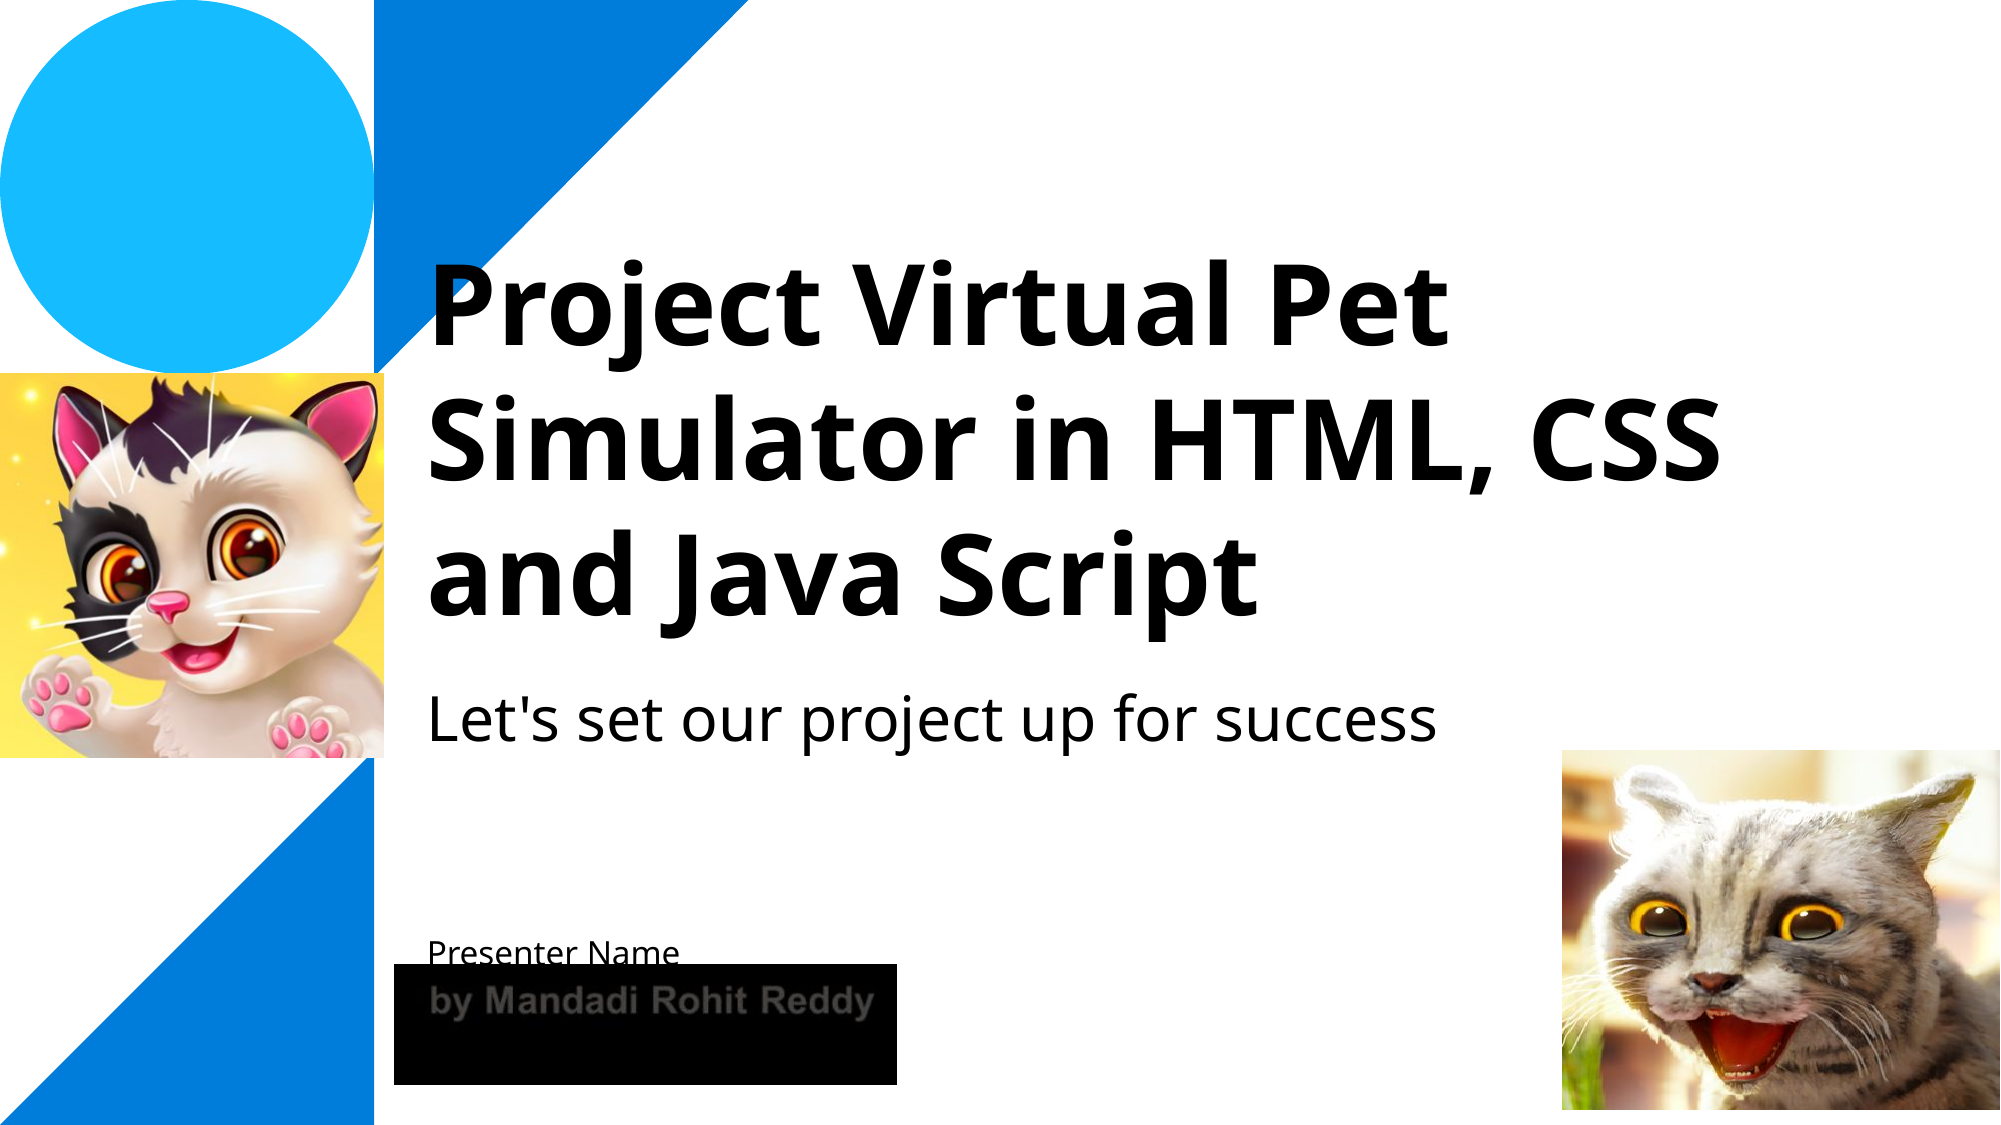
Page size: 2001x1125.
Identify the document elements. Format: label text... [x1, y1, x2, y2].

picture [0, 373, 384, 758]
title Project Virtual Pet Simulator in HTML, CSS and Java Script [426, 226, 1889, 638]
picture [1562, 750, 2000, 1110]
list Presenter Name [426, 924, 756, 964]
picture [394, 964, 897, 1085]
list Let's set our project up for success [426, 678, 1889, 751]
